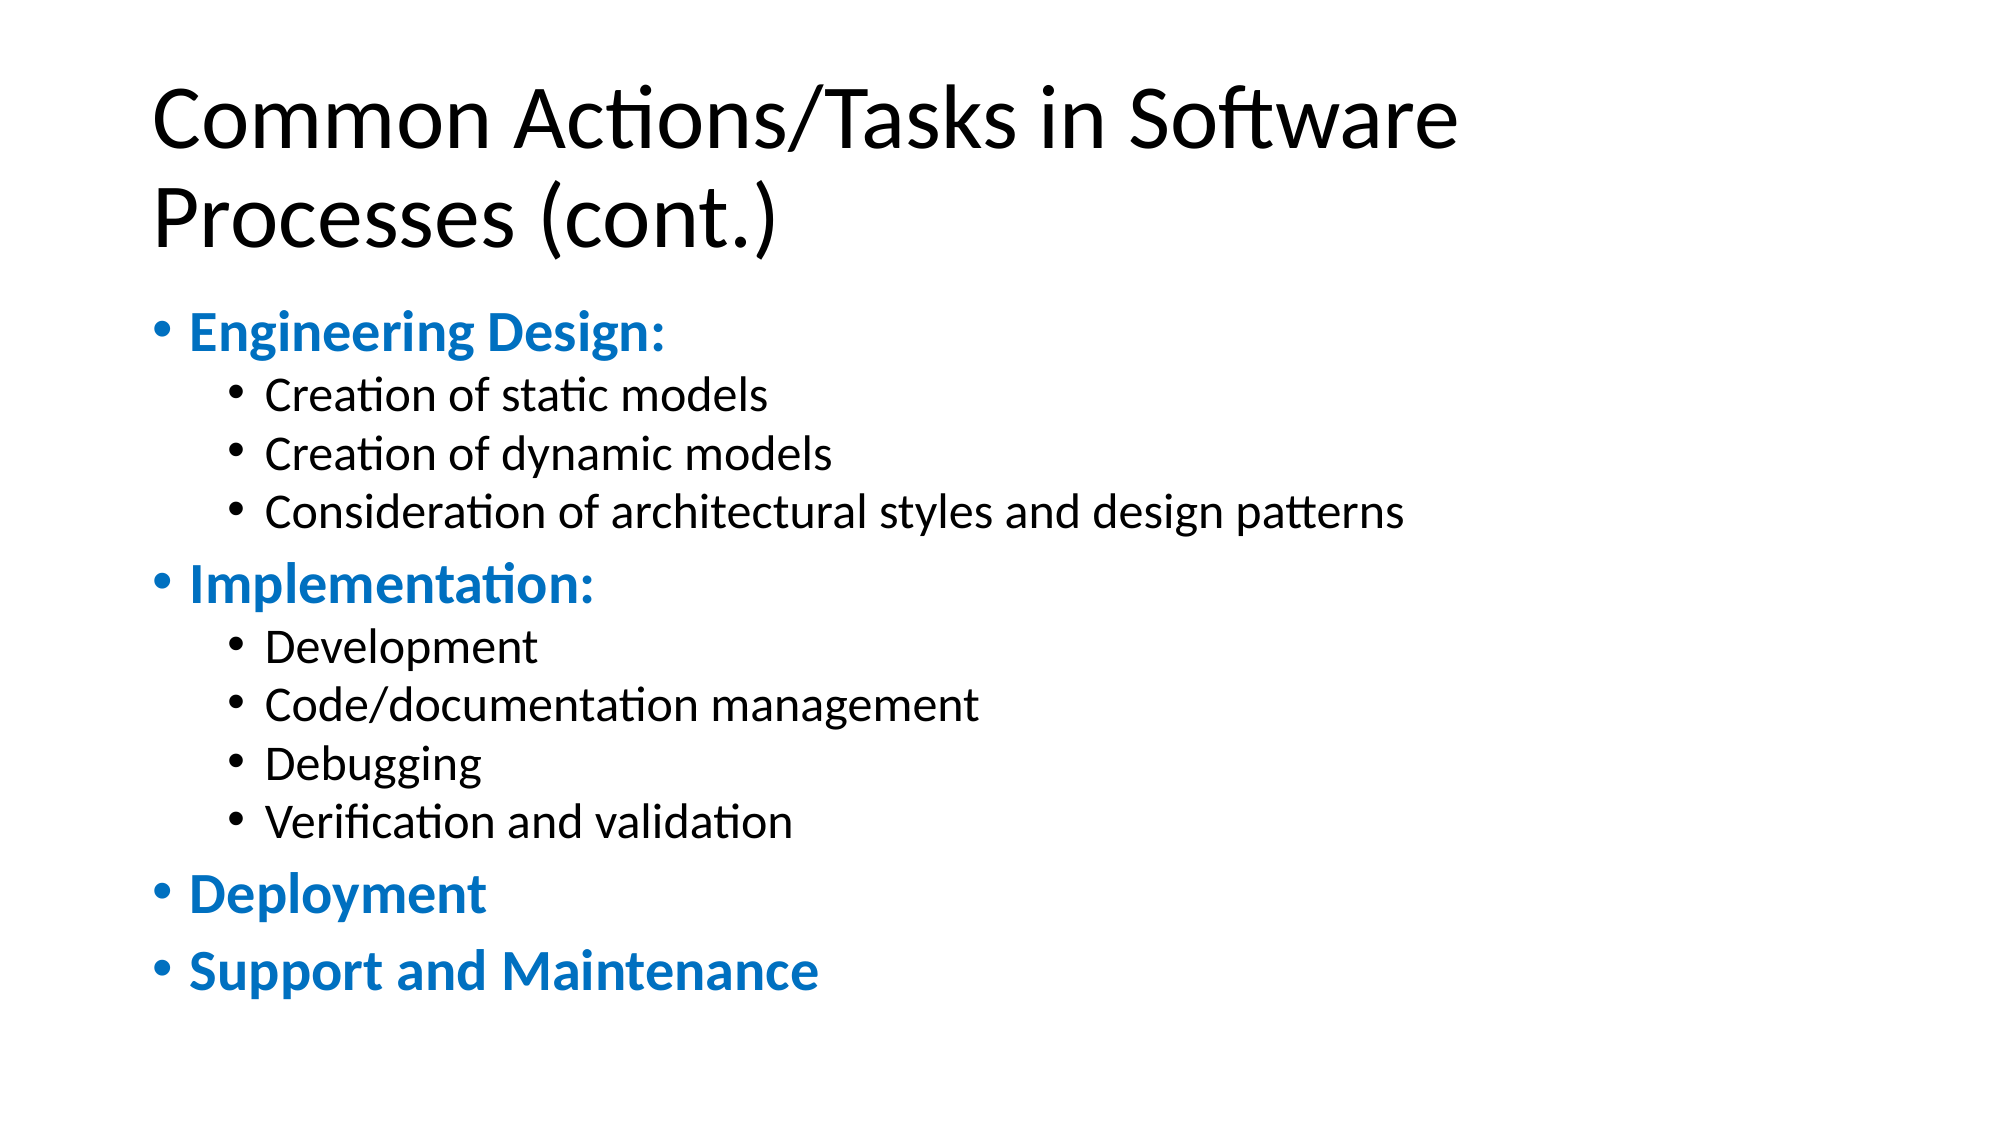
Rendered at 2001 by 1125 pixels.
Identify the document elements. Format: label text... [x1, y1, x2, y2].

title Common Actions/Tasks in Software Processes (cont.) [137, 59, 1863, 278]
list Engineering Design: Creation of static models Creation of dynamic models Consideration of architectural styles and design patterns Implementation: Development Code/documentation management Debugging Verification and validation Deployment Support and Maintenance [137, 299, 1863, 1014]
